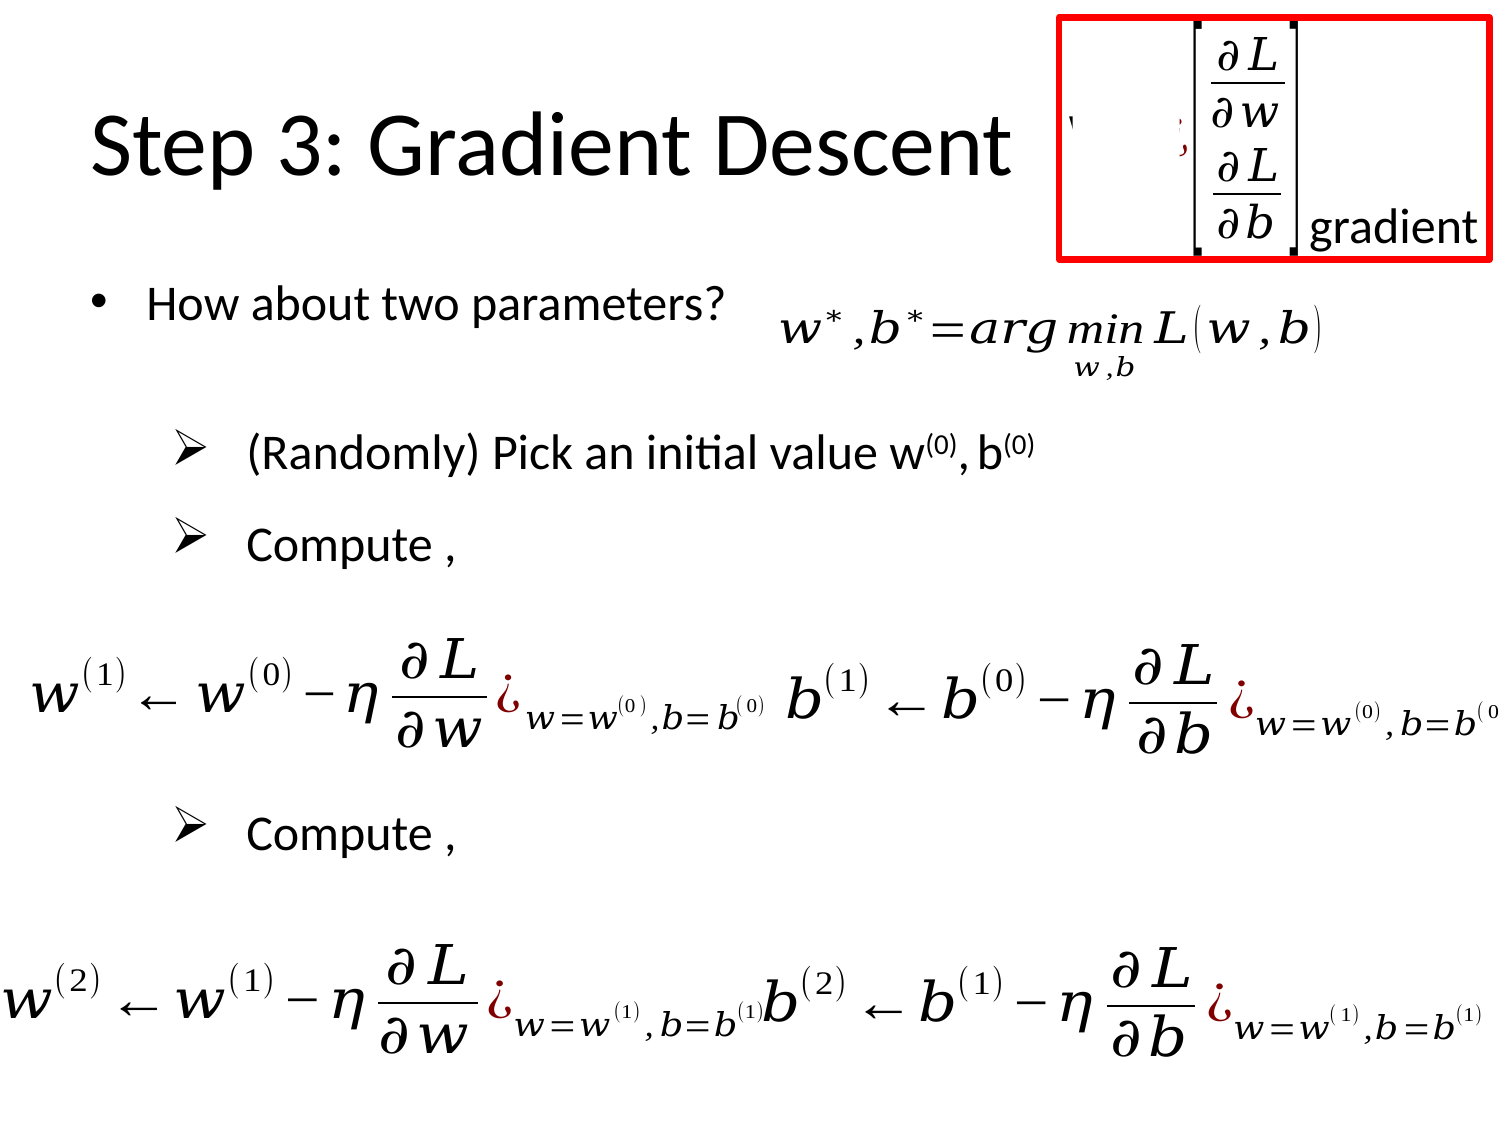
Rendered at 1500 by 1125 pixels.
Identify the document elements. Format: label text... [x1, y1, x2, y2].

list How about two parameters? [75, 262, 1425, 1005]
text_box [1058, 17, 1500, 262]
text_box (Randomly) Pick an initial value w(0), b(0) [156, 412, 1105, 496]
title Step 3: Gradient Descent [75, 45, 1053, 233]
